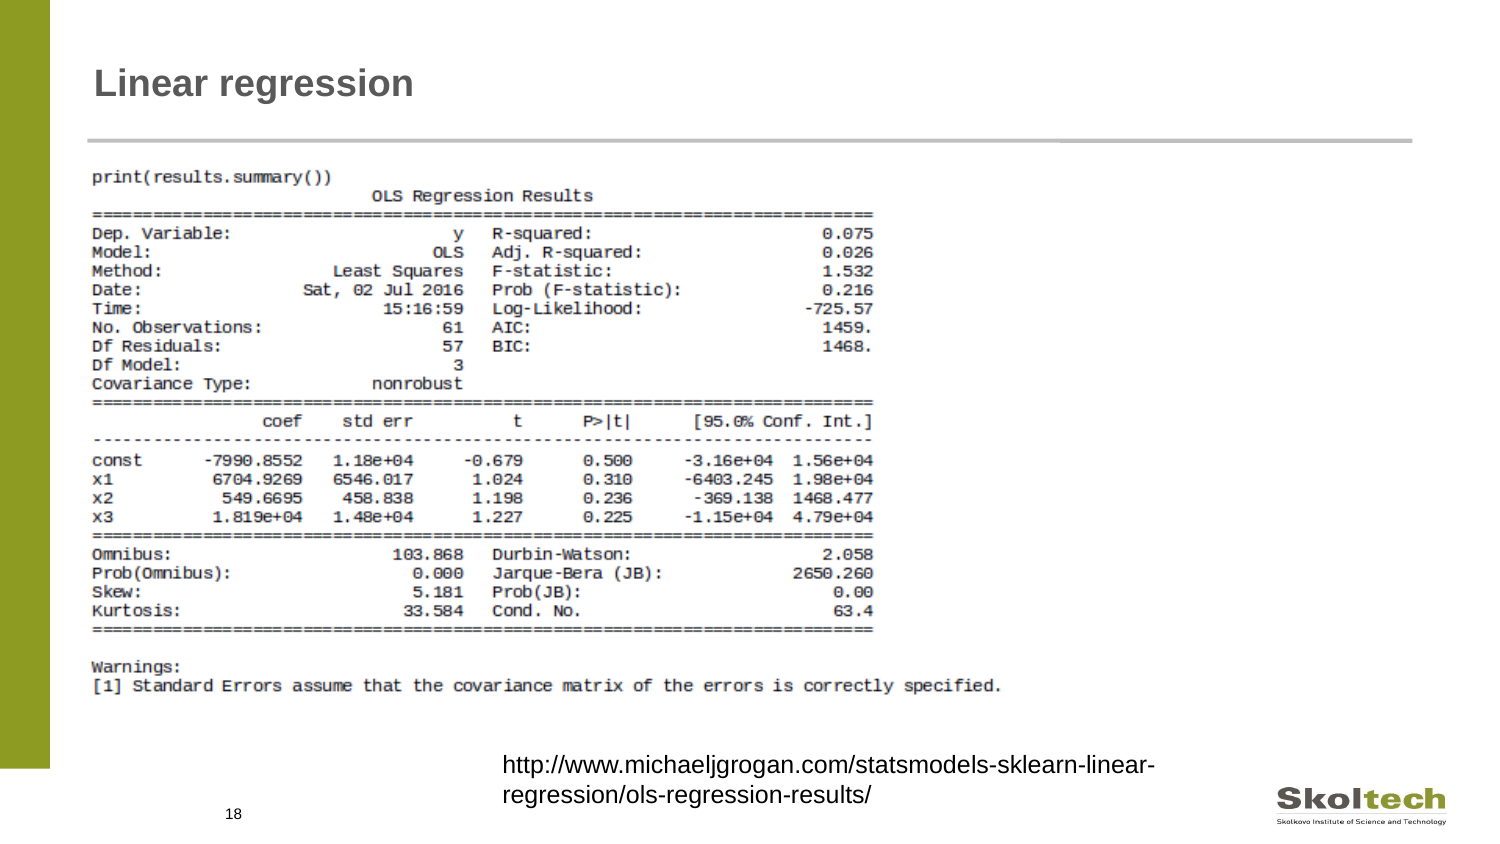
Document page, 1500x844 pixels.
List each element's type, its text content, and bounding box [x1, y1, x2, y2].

picture [78, 161, 1011, 702]
picture [1275, 787, 1450, 826]
title Linear regression [78, 34, 1238, 122]
slide_number 18 [62, 796, 405, 844]
text_box http://www.michaeljgrogan.com/statsmodels-sklearn-linear-regression/ols-regression-results/ [487, 741, 1238, 816]
